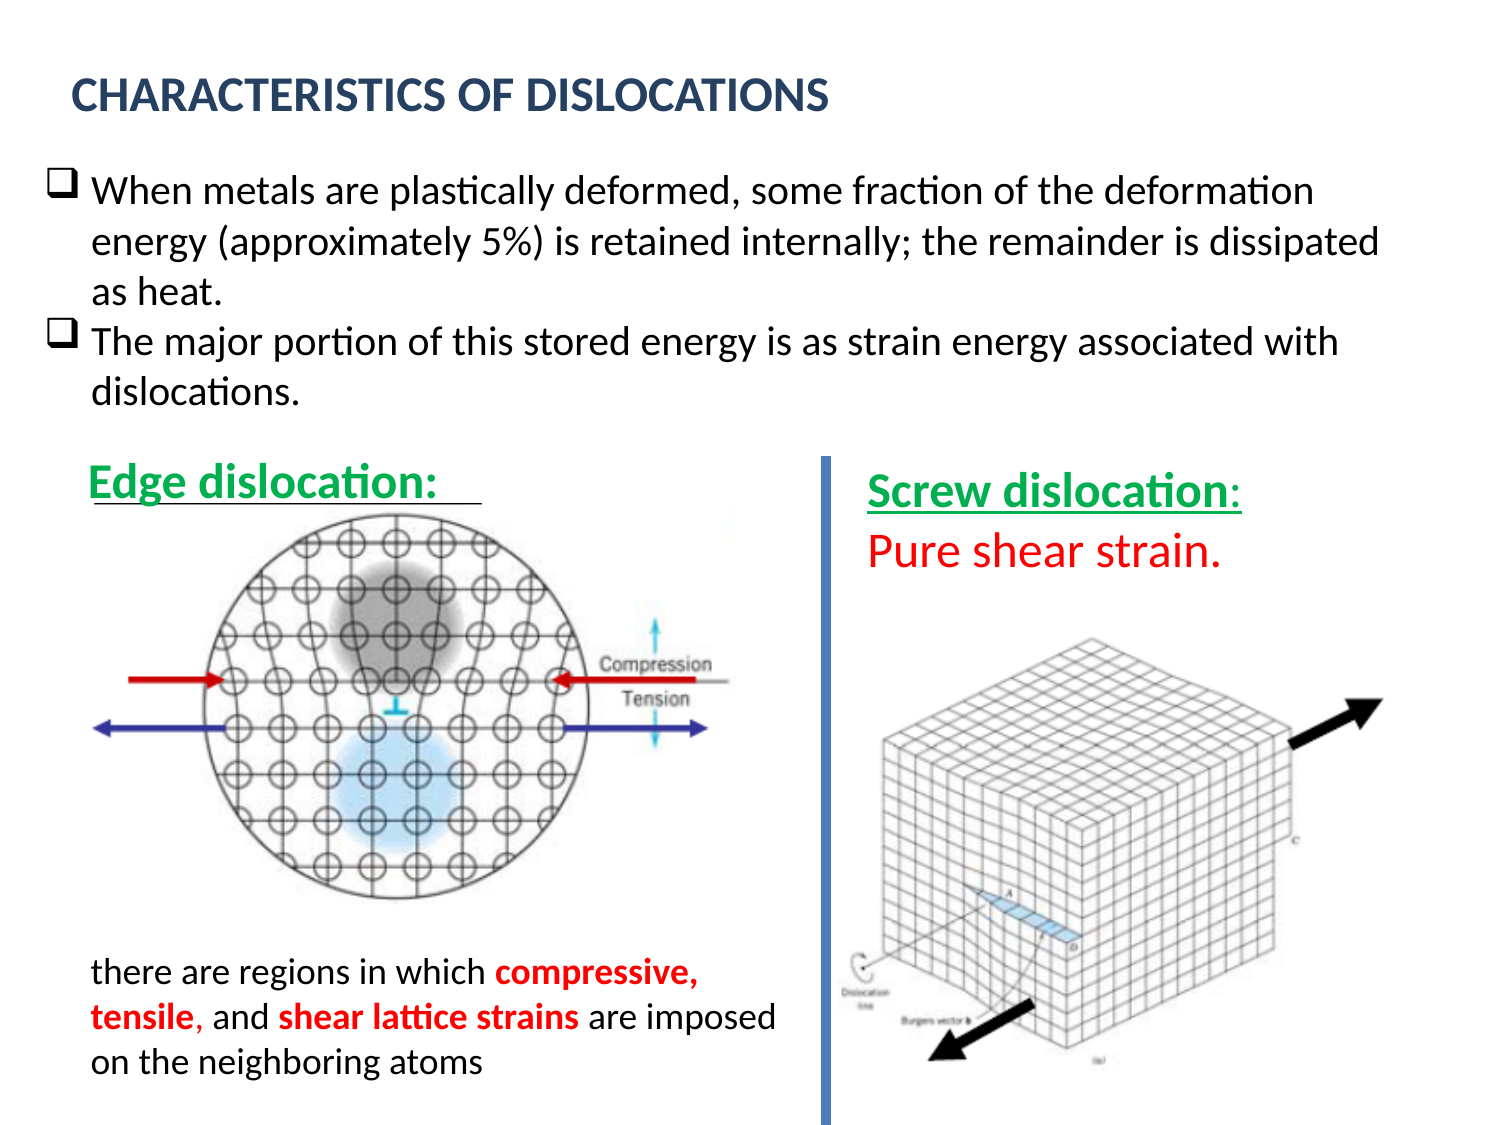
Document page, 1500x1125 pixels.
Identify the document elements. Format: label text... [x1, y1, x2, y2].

text_box When metals are plastically deformed, some fraction of the deformation energy (approximately 5%) is retained internally; the remainder is dissipated as heat. The major portion of this stored energy is as strain energy associated with dislocations. [29, 156, 1422, 421]
picture [30, 503, 737, 921]
picture [827, 621, 1477, 1082]
text_box Screw dislocation: Pure shear strain. [852, 450, 1500, 586]
text_box there are regions in which compressive, tensile, and shear lattice strains are imposed on the neighboring atoms [75, 939, 820, 1090]
text_box CHARACTERISTICS OF DISLOCATIONS [56, 54, 845, 130]
text_box Edge dislocation: [73, 441, 454, 501]
